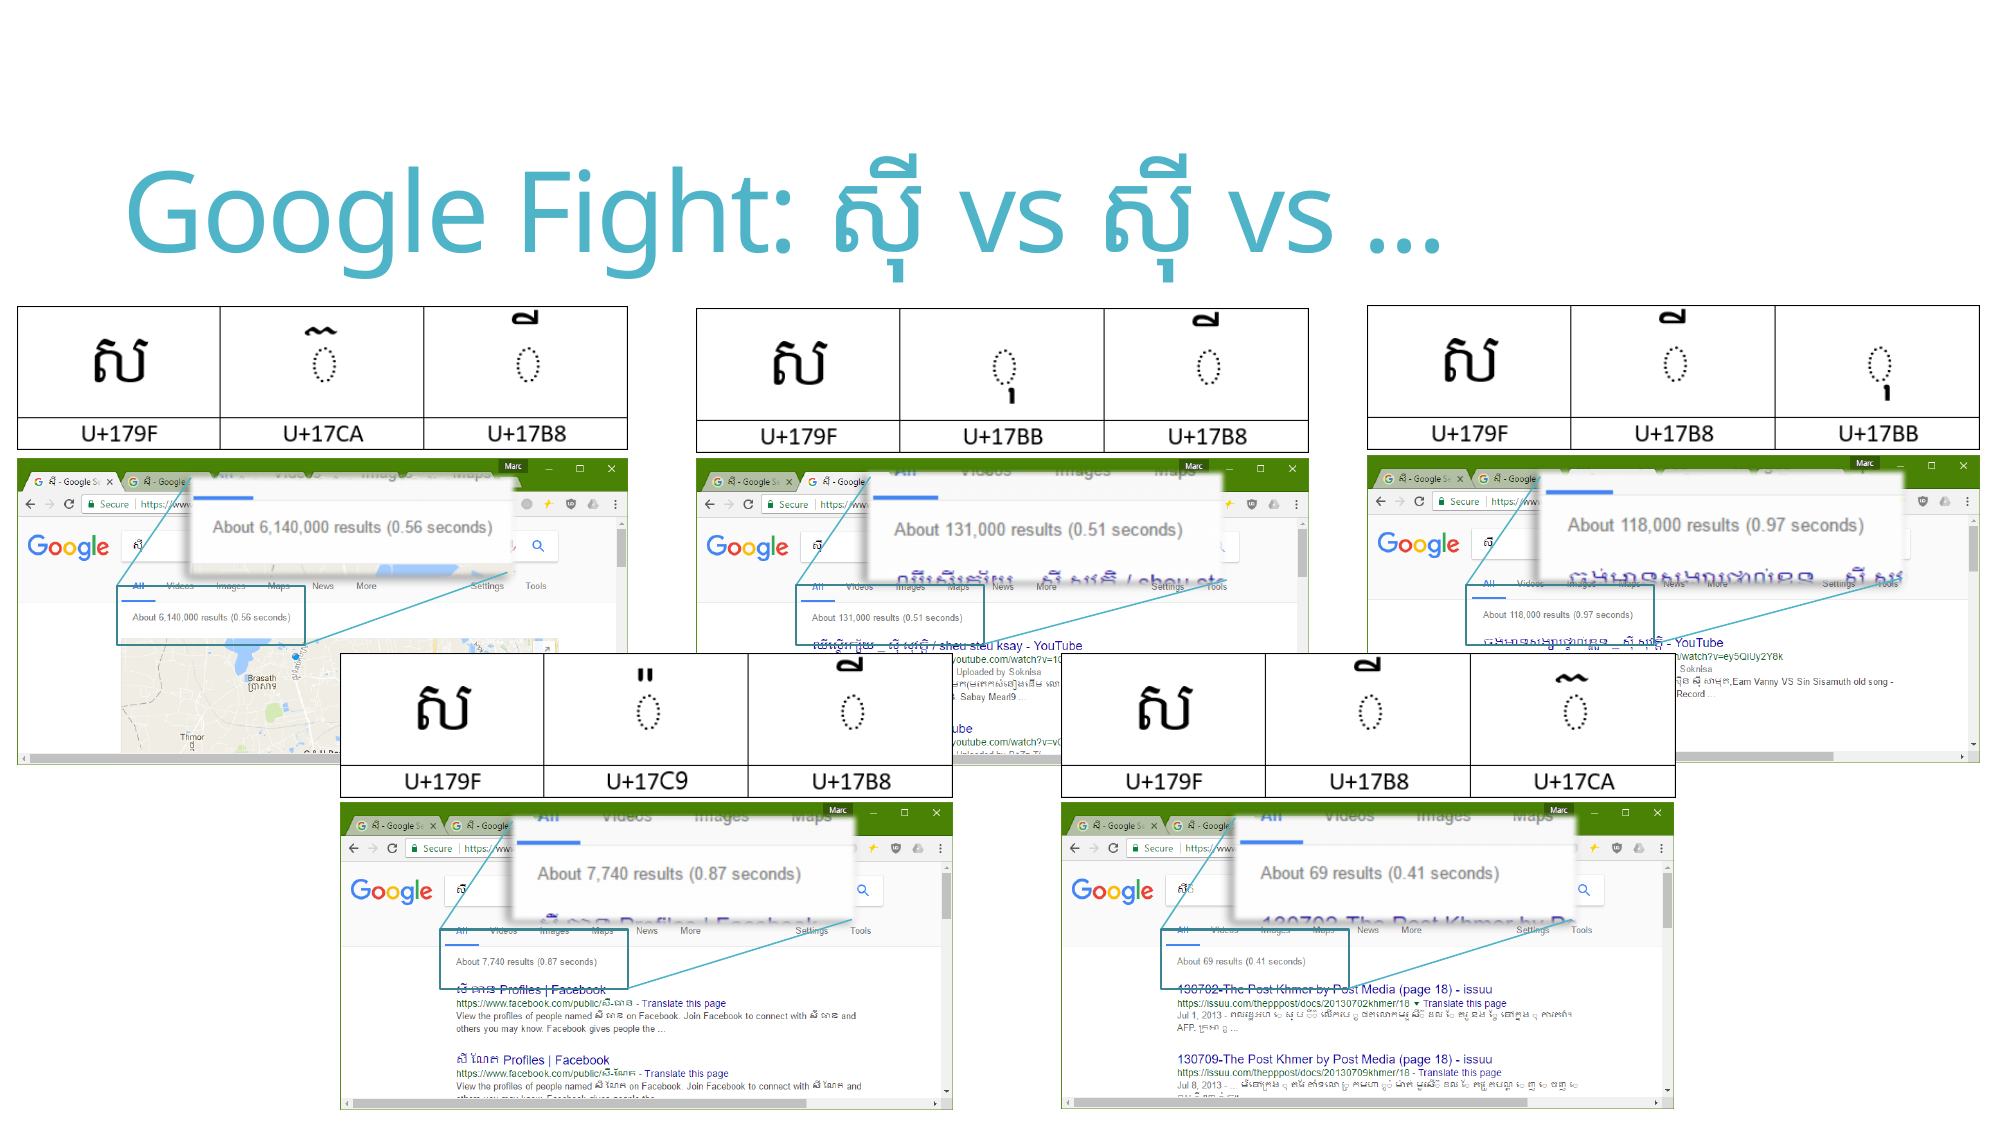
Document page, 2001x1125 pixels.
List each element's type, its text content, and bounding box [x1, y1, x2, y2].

picture [1061, 802, 1674, 1110]
picture [1367, 305, 1980, 450]
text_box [439, 820, 853, 990]
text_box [1465, 476, 1903, 645]
picture [340, 802, 953, 1110]
picture [696, 308, 1309, 453]
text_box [1160, 817, 1573, 990]
picture [17, 306, 629, 450]
title Google Fight: ស៊ី vs សុី vs ... [107, 81, 1875, 354]
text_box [795, 476, 1227, 645]
picture [17, 455, 1980, 798]
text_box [116, 477, 508, 646]
